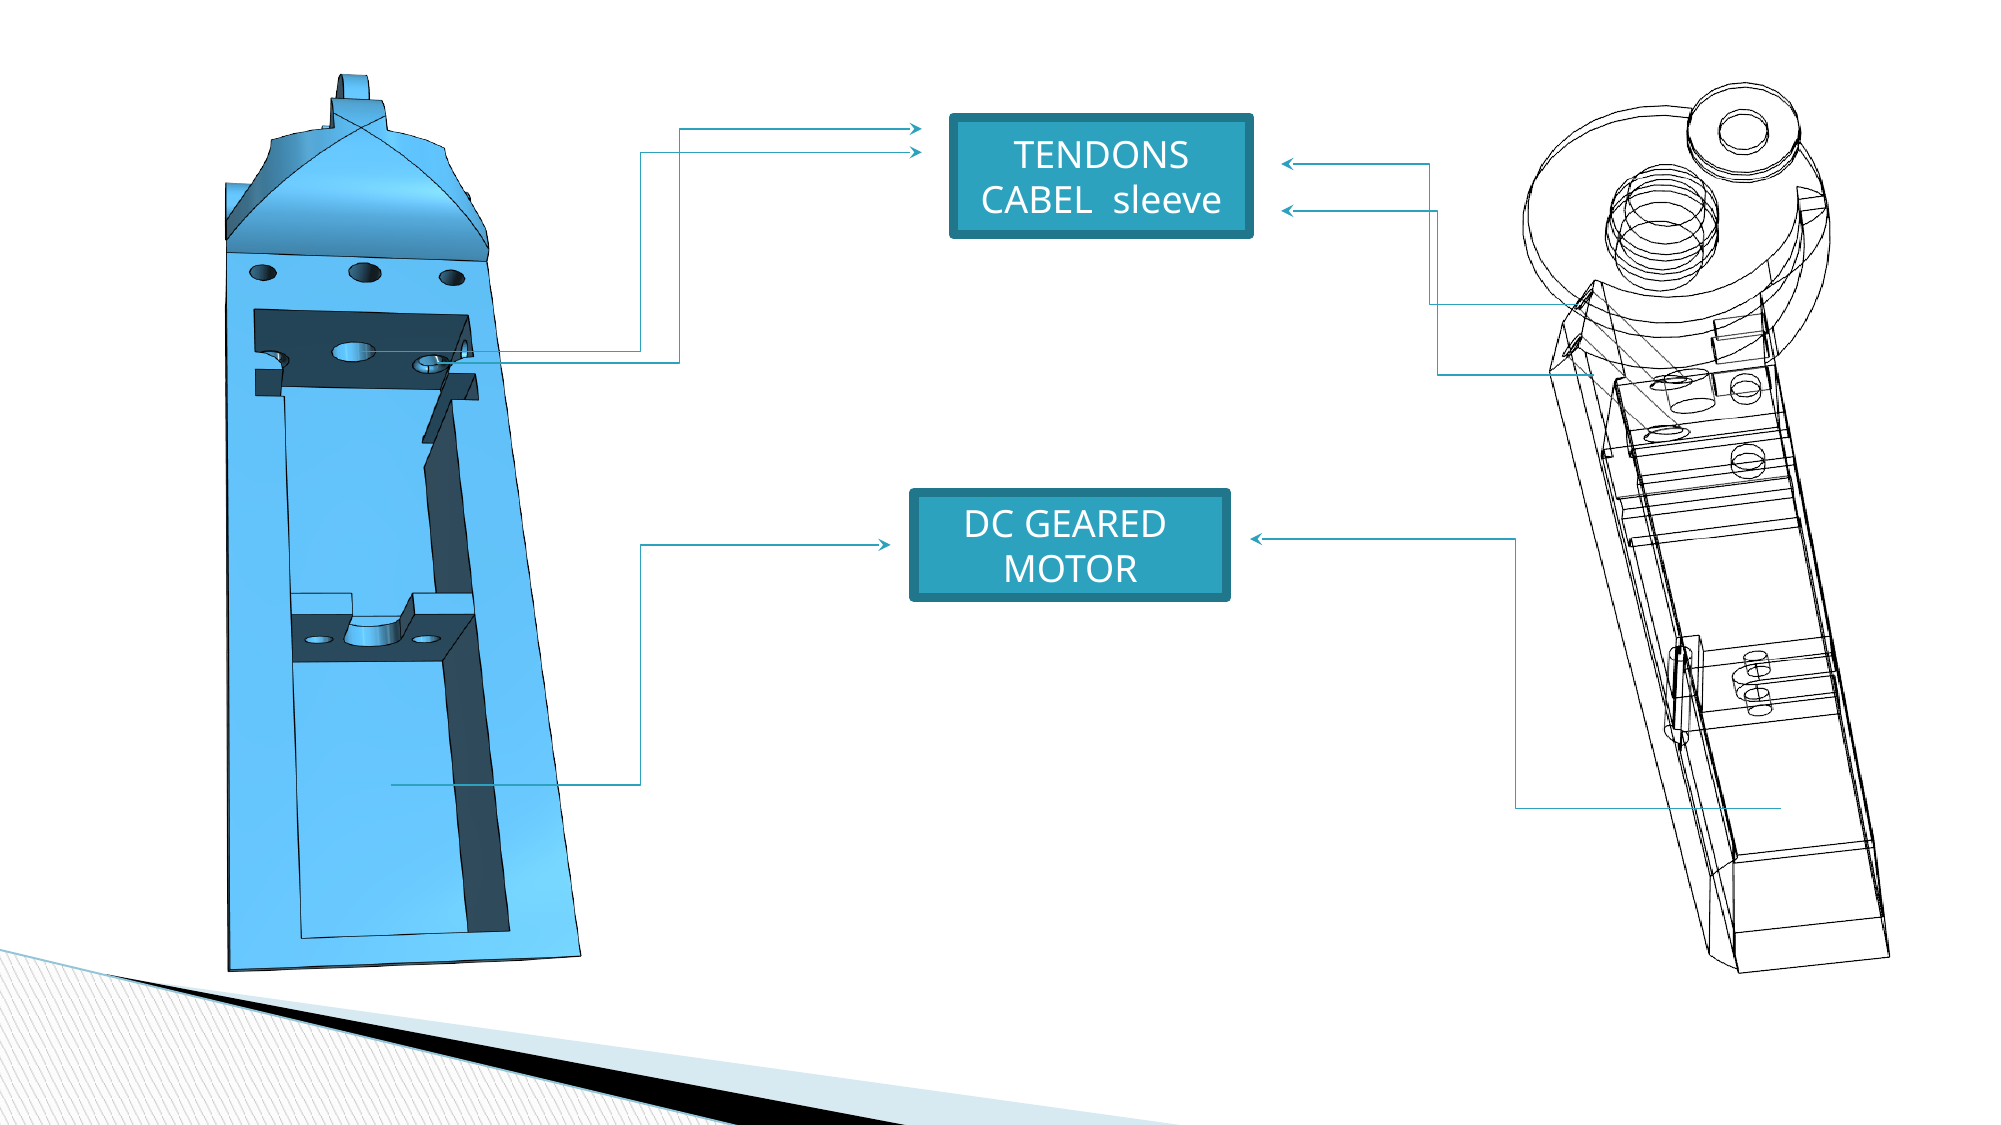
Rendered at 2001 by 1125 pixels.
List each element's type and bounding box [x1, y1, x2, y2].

text_box [437, 358, 923, 364]
text_box [1249, 538, 1782, 809]
text_box [1280, 163, 1579, 305]
text_box [1280, 210, 1594, 376]
text_box [437, 128, 923, 152]
picture [0, 23, 2000, 1125]
text_box [359, 152, 923, 352]
text_box [390, 544, 891, 786]
